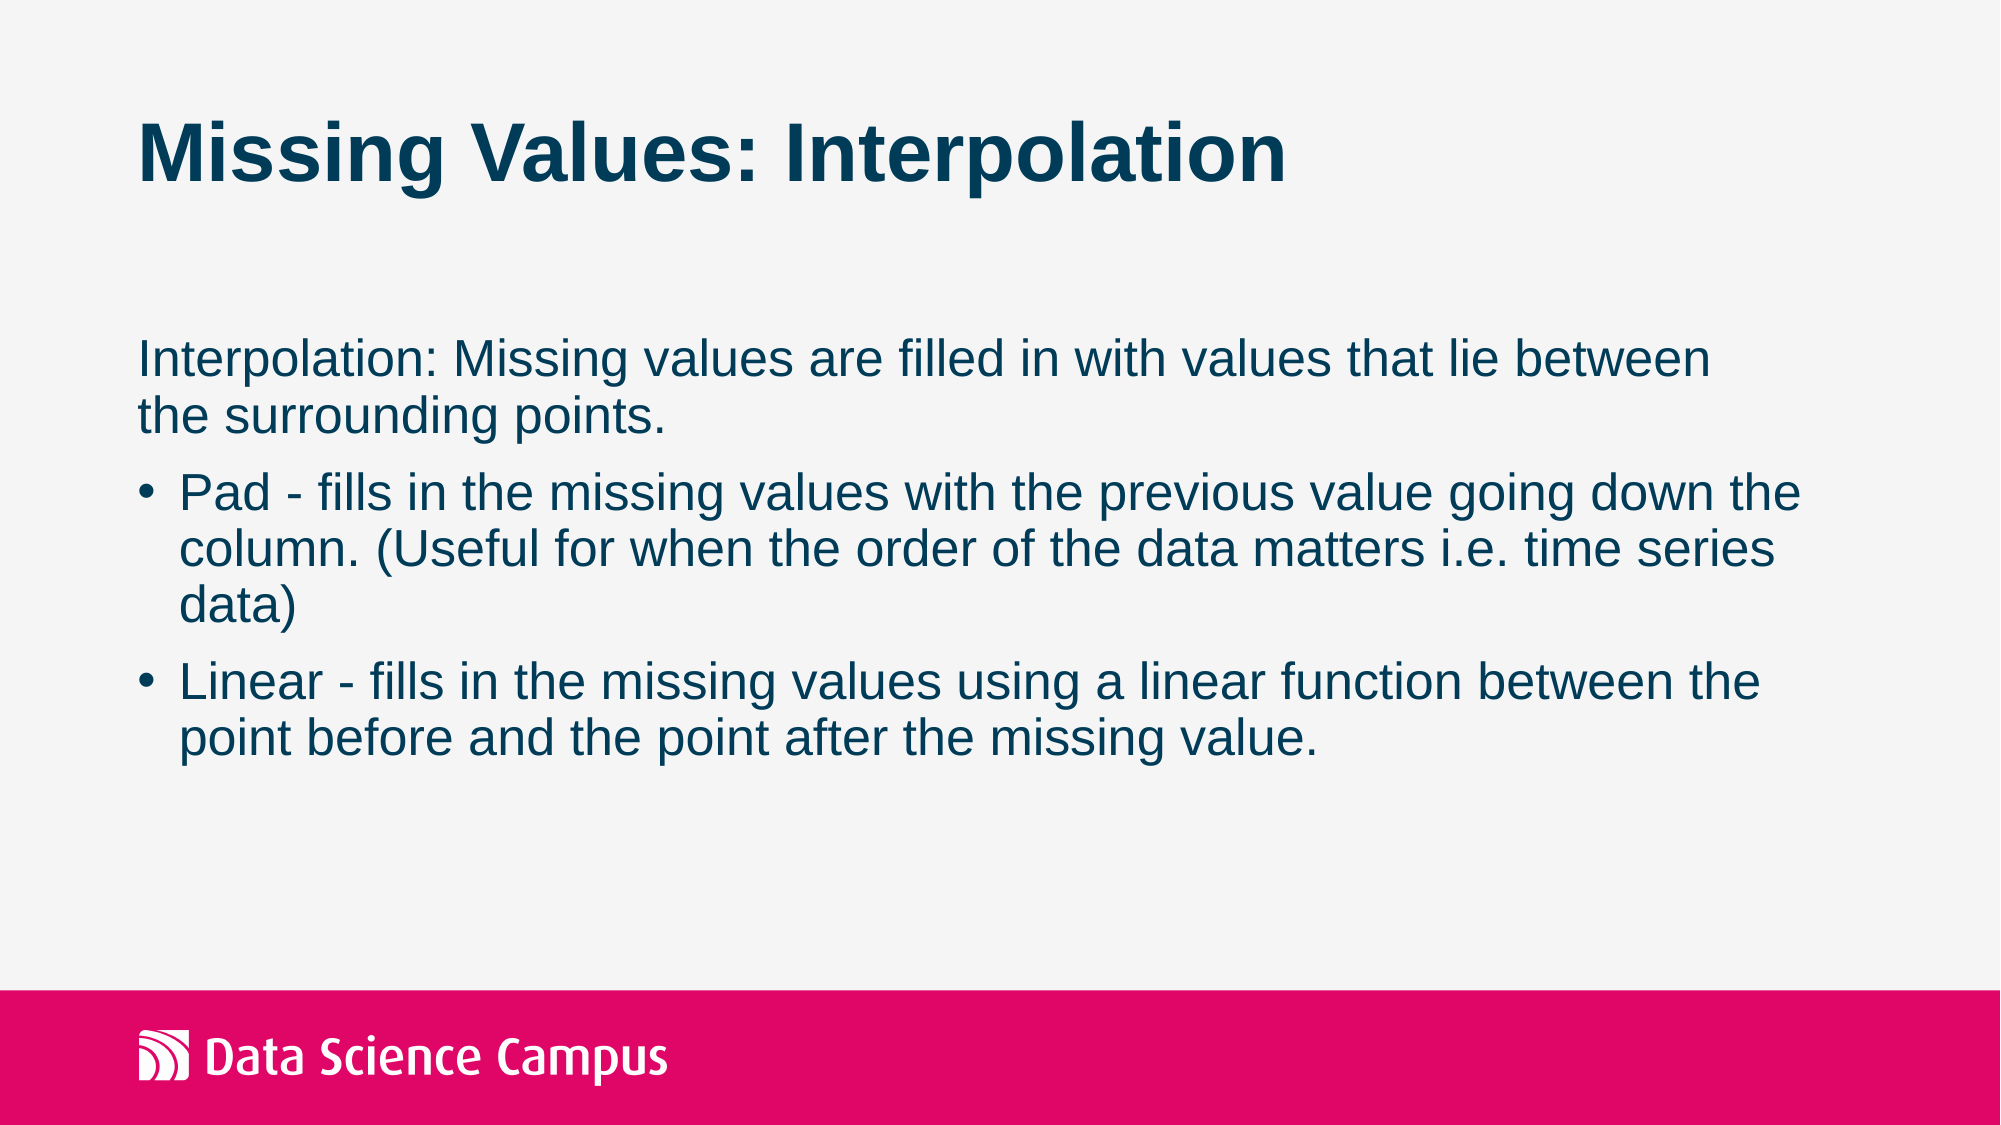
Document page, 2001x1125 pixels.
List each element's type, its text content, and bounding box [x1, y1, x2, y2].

title Missing Values: Interpolation [137, 105, 1315, 217]
list Interpolation: Missing values are filled in with values that lie between the surrounding points. Pad - fills in the missing values with the previous value going down the column. (Useful for when the order of the data matters i.e. time series data) Linear - fills in the missing values using a linear function between the point before and the point after the missing value. [137, 331, 1866, 794]
picture [139, 1030, 667, 1086]
